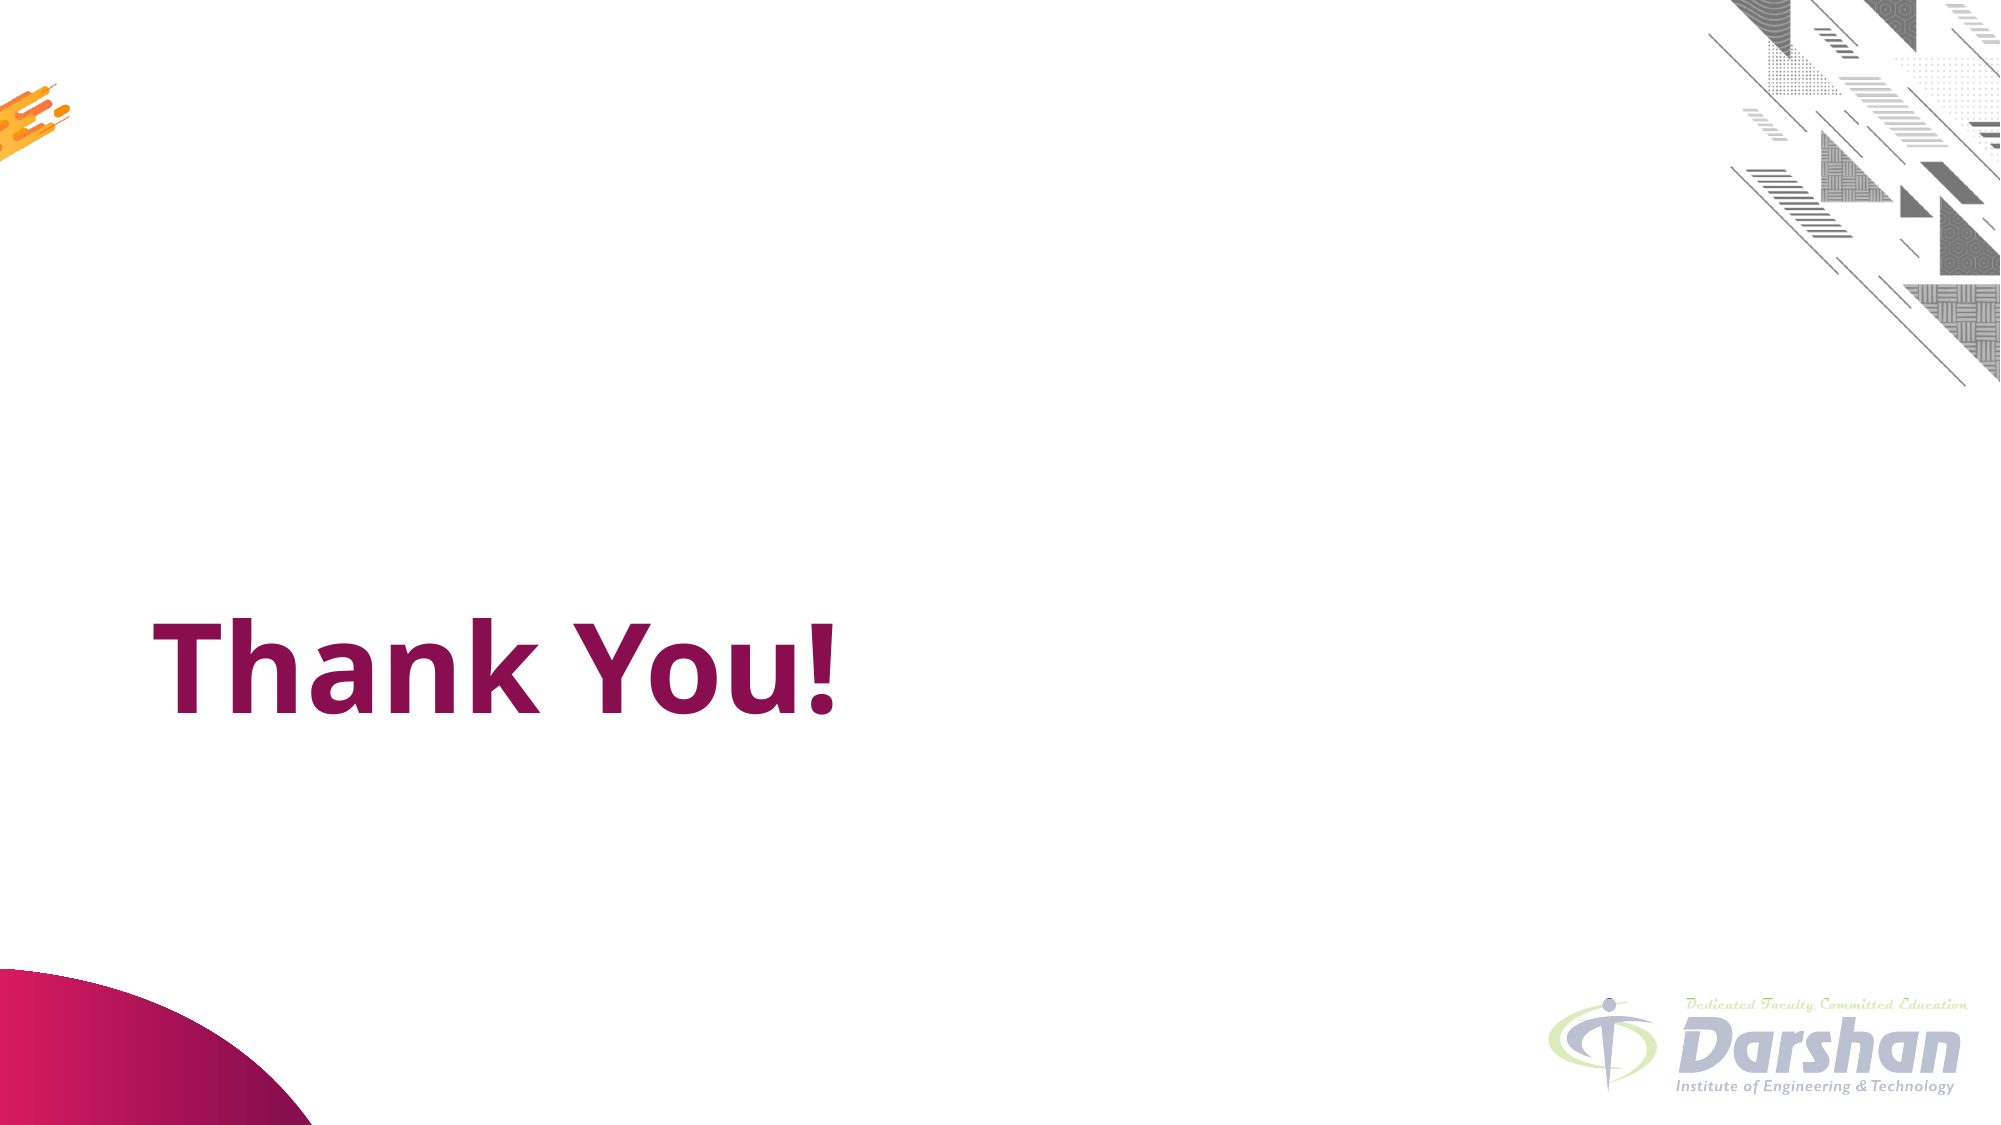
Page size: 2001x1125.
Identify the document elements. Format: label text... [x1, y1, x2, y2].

text_box B [1548, 998, 1968, 1095]
picture [0, 65, 90, 193]
title Thank You! [136, 280, 1862, 749]
